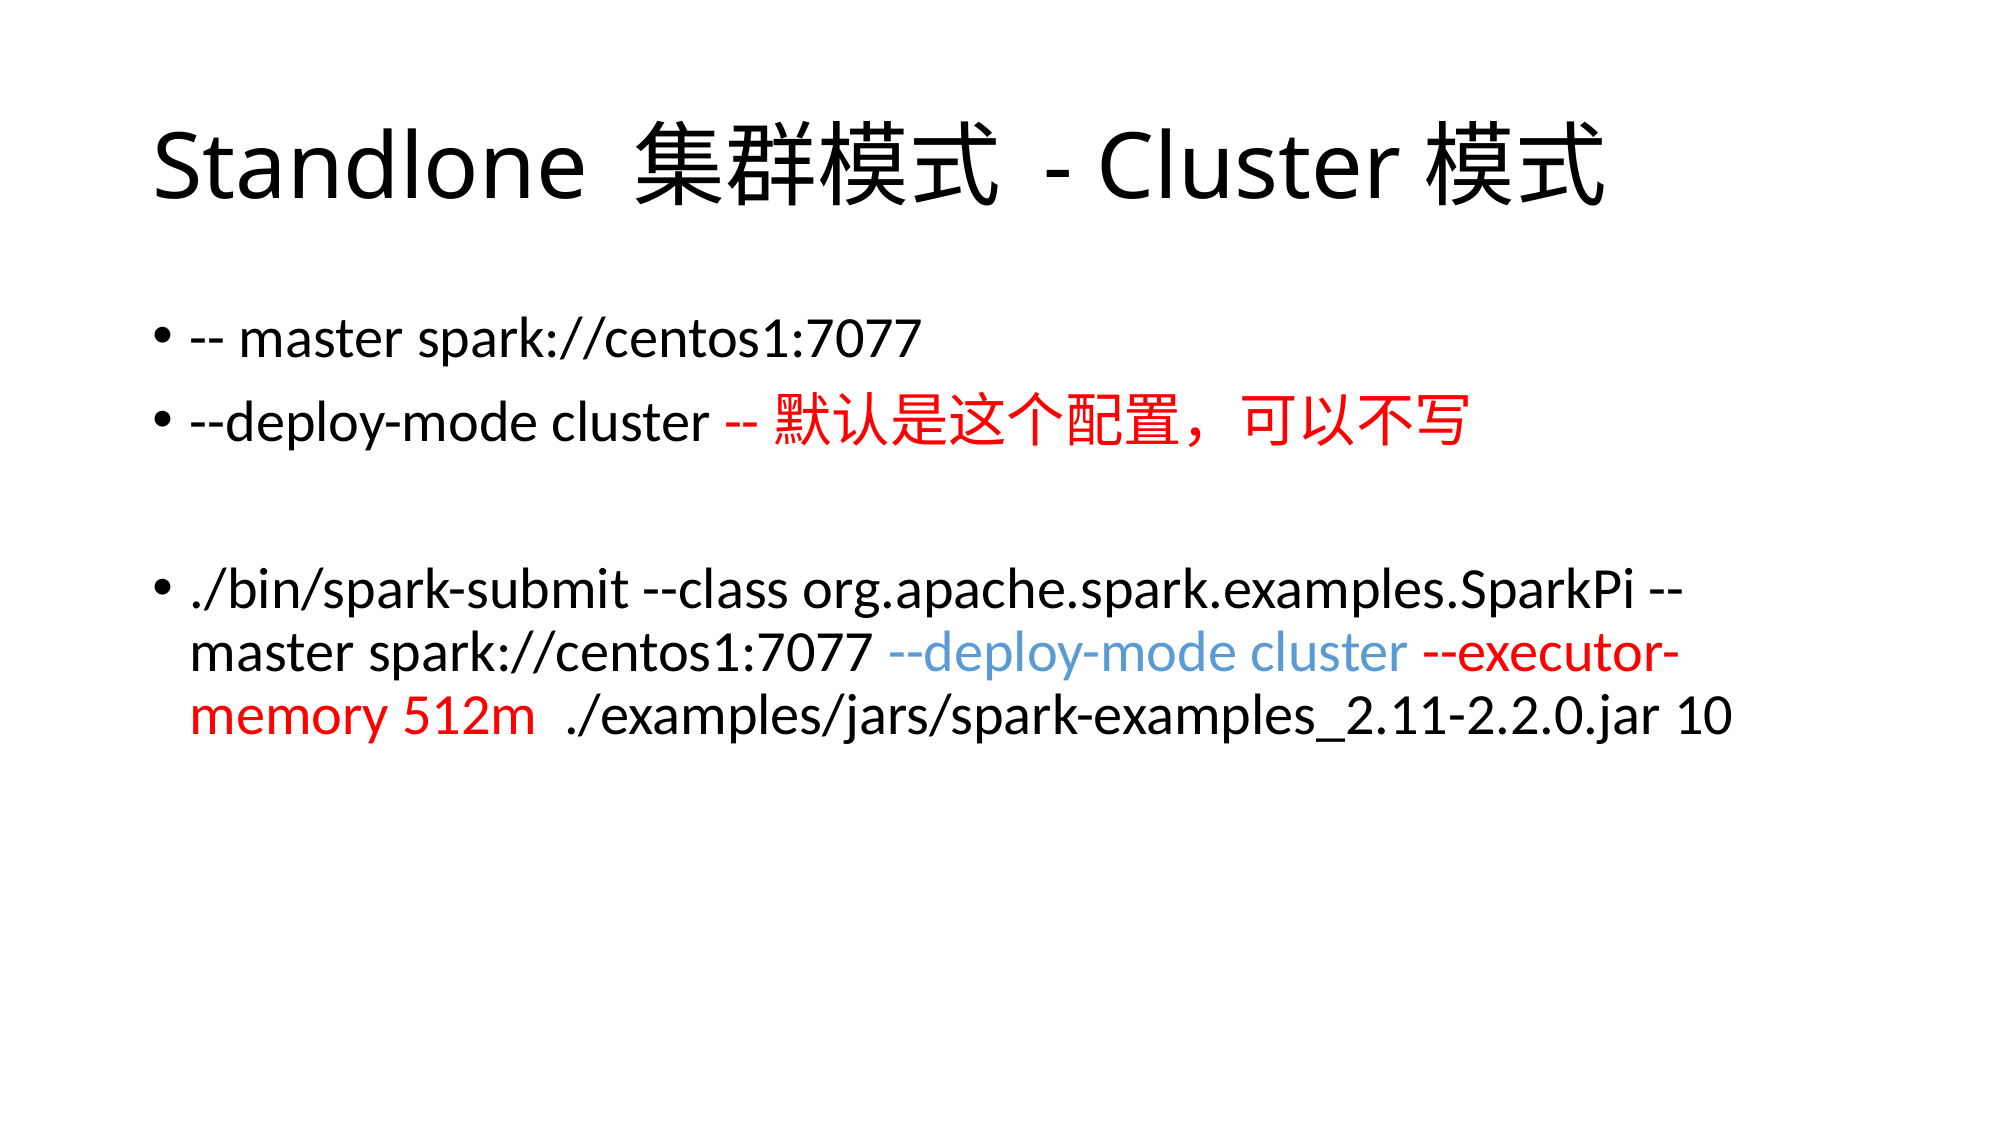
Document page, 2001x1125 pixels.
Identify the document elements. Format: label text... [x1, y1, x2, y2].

title Standlone 集群模式 - Cluster模式 [137, 59, 1863, 278]
list -- master spark://centos1:7077 --deploy-mode cluster --默认是这个配置，可以不写 ./bin/spark-submit --class org.apache.spark.examples.SparkPi --master spark://centos1:7077 --deploy-mode cluster --executor-memory 512m ./examples/jars/spark-examples_2.11-2.2.0.jar 10 [137, 299, 1863, 1014]
